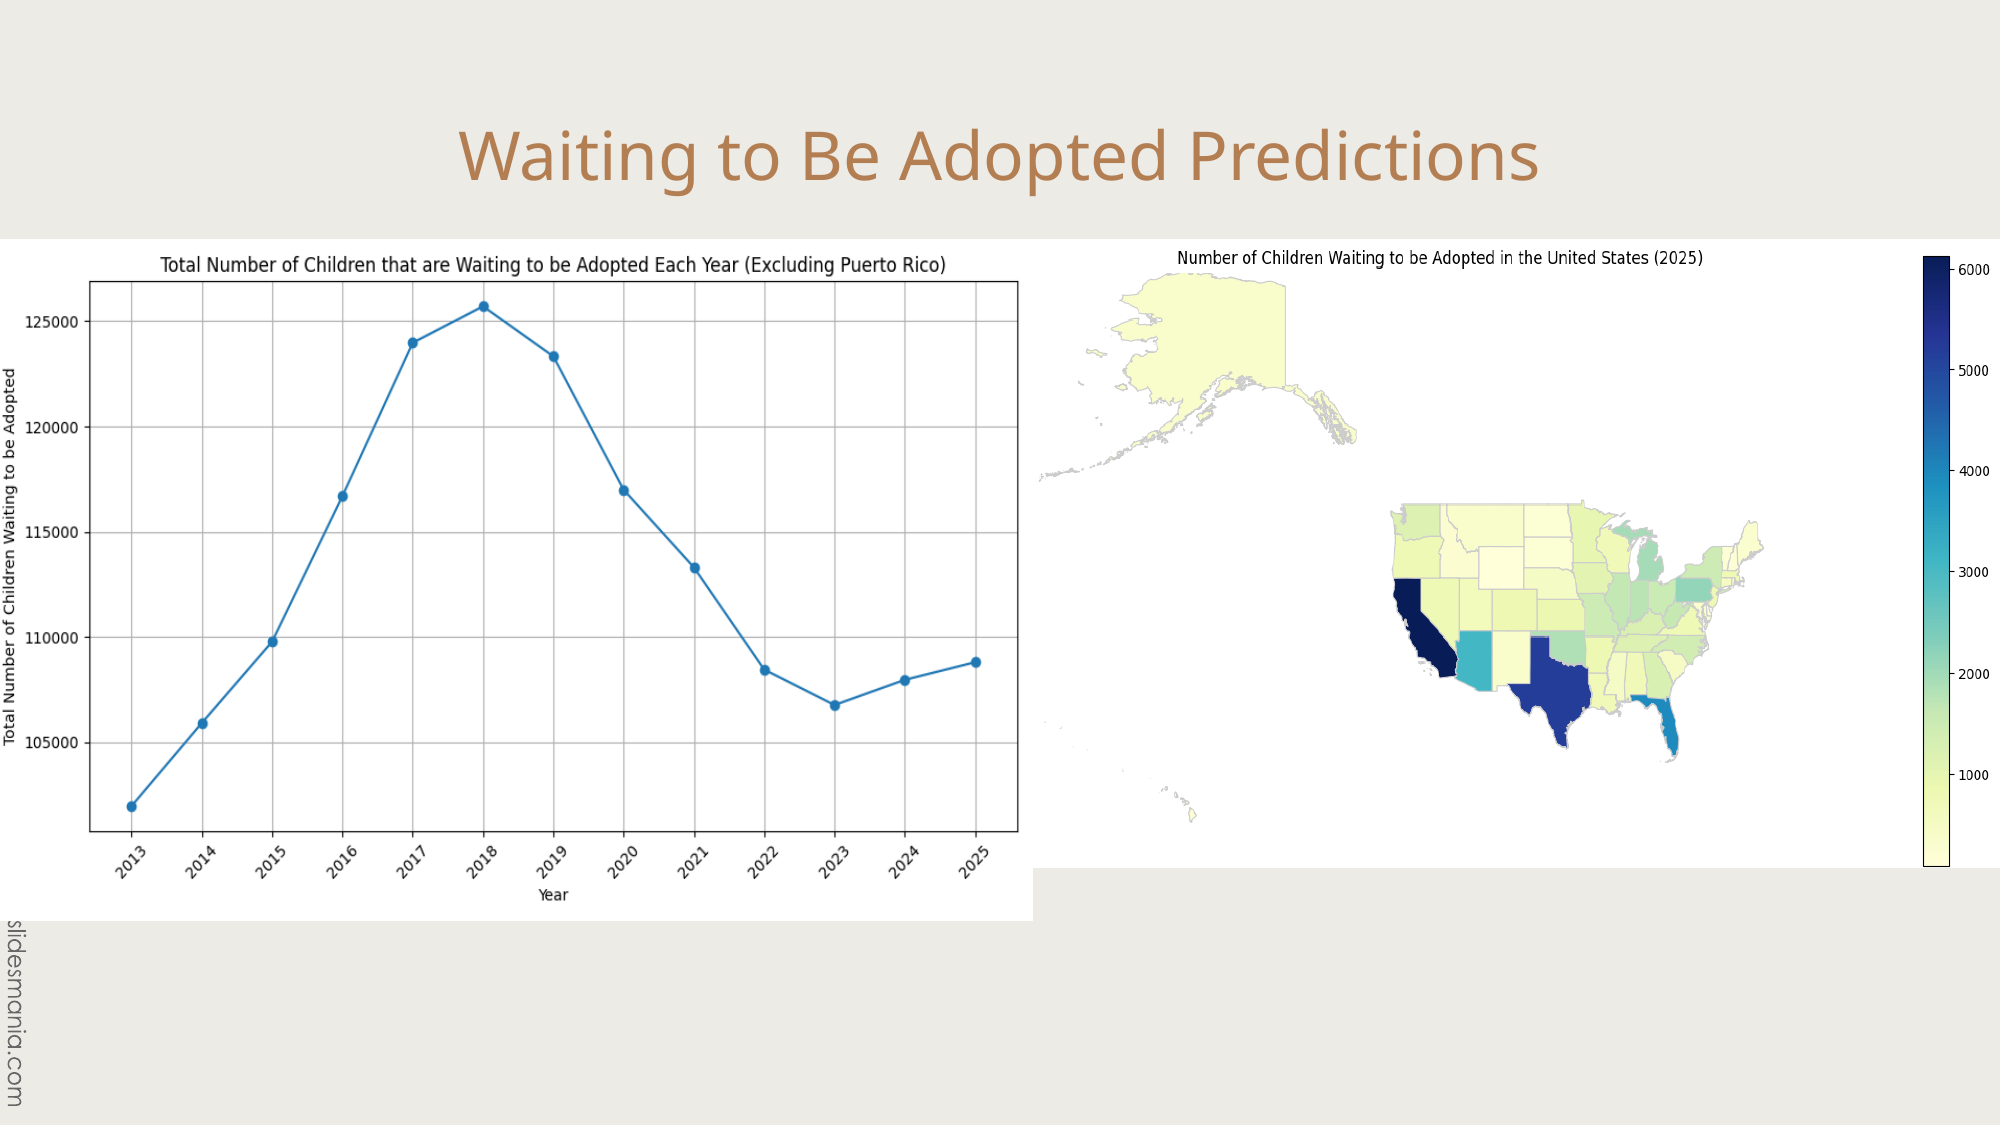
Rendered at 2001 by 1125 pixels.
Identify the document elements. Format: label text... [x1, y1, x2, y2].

title Waiting to Be Adopted Predictions [206, 92, 1794, 215]
picture [0, 239, 2000, 921]
